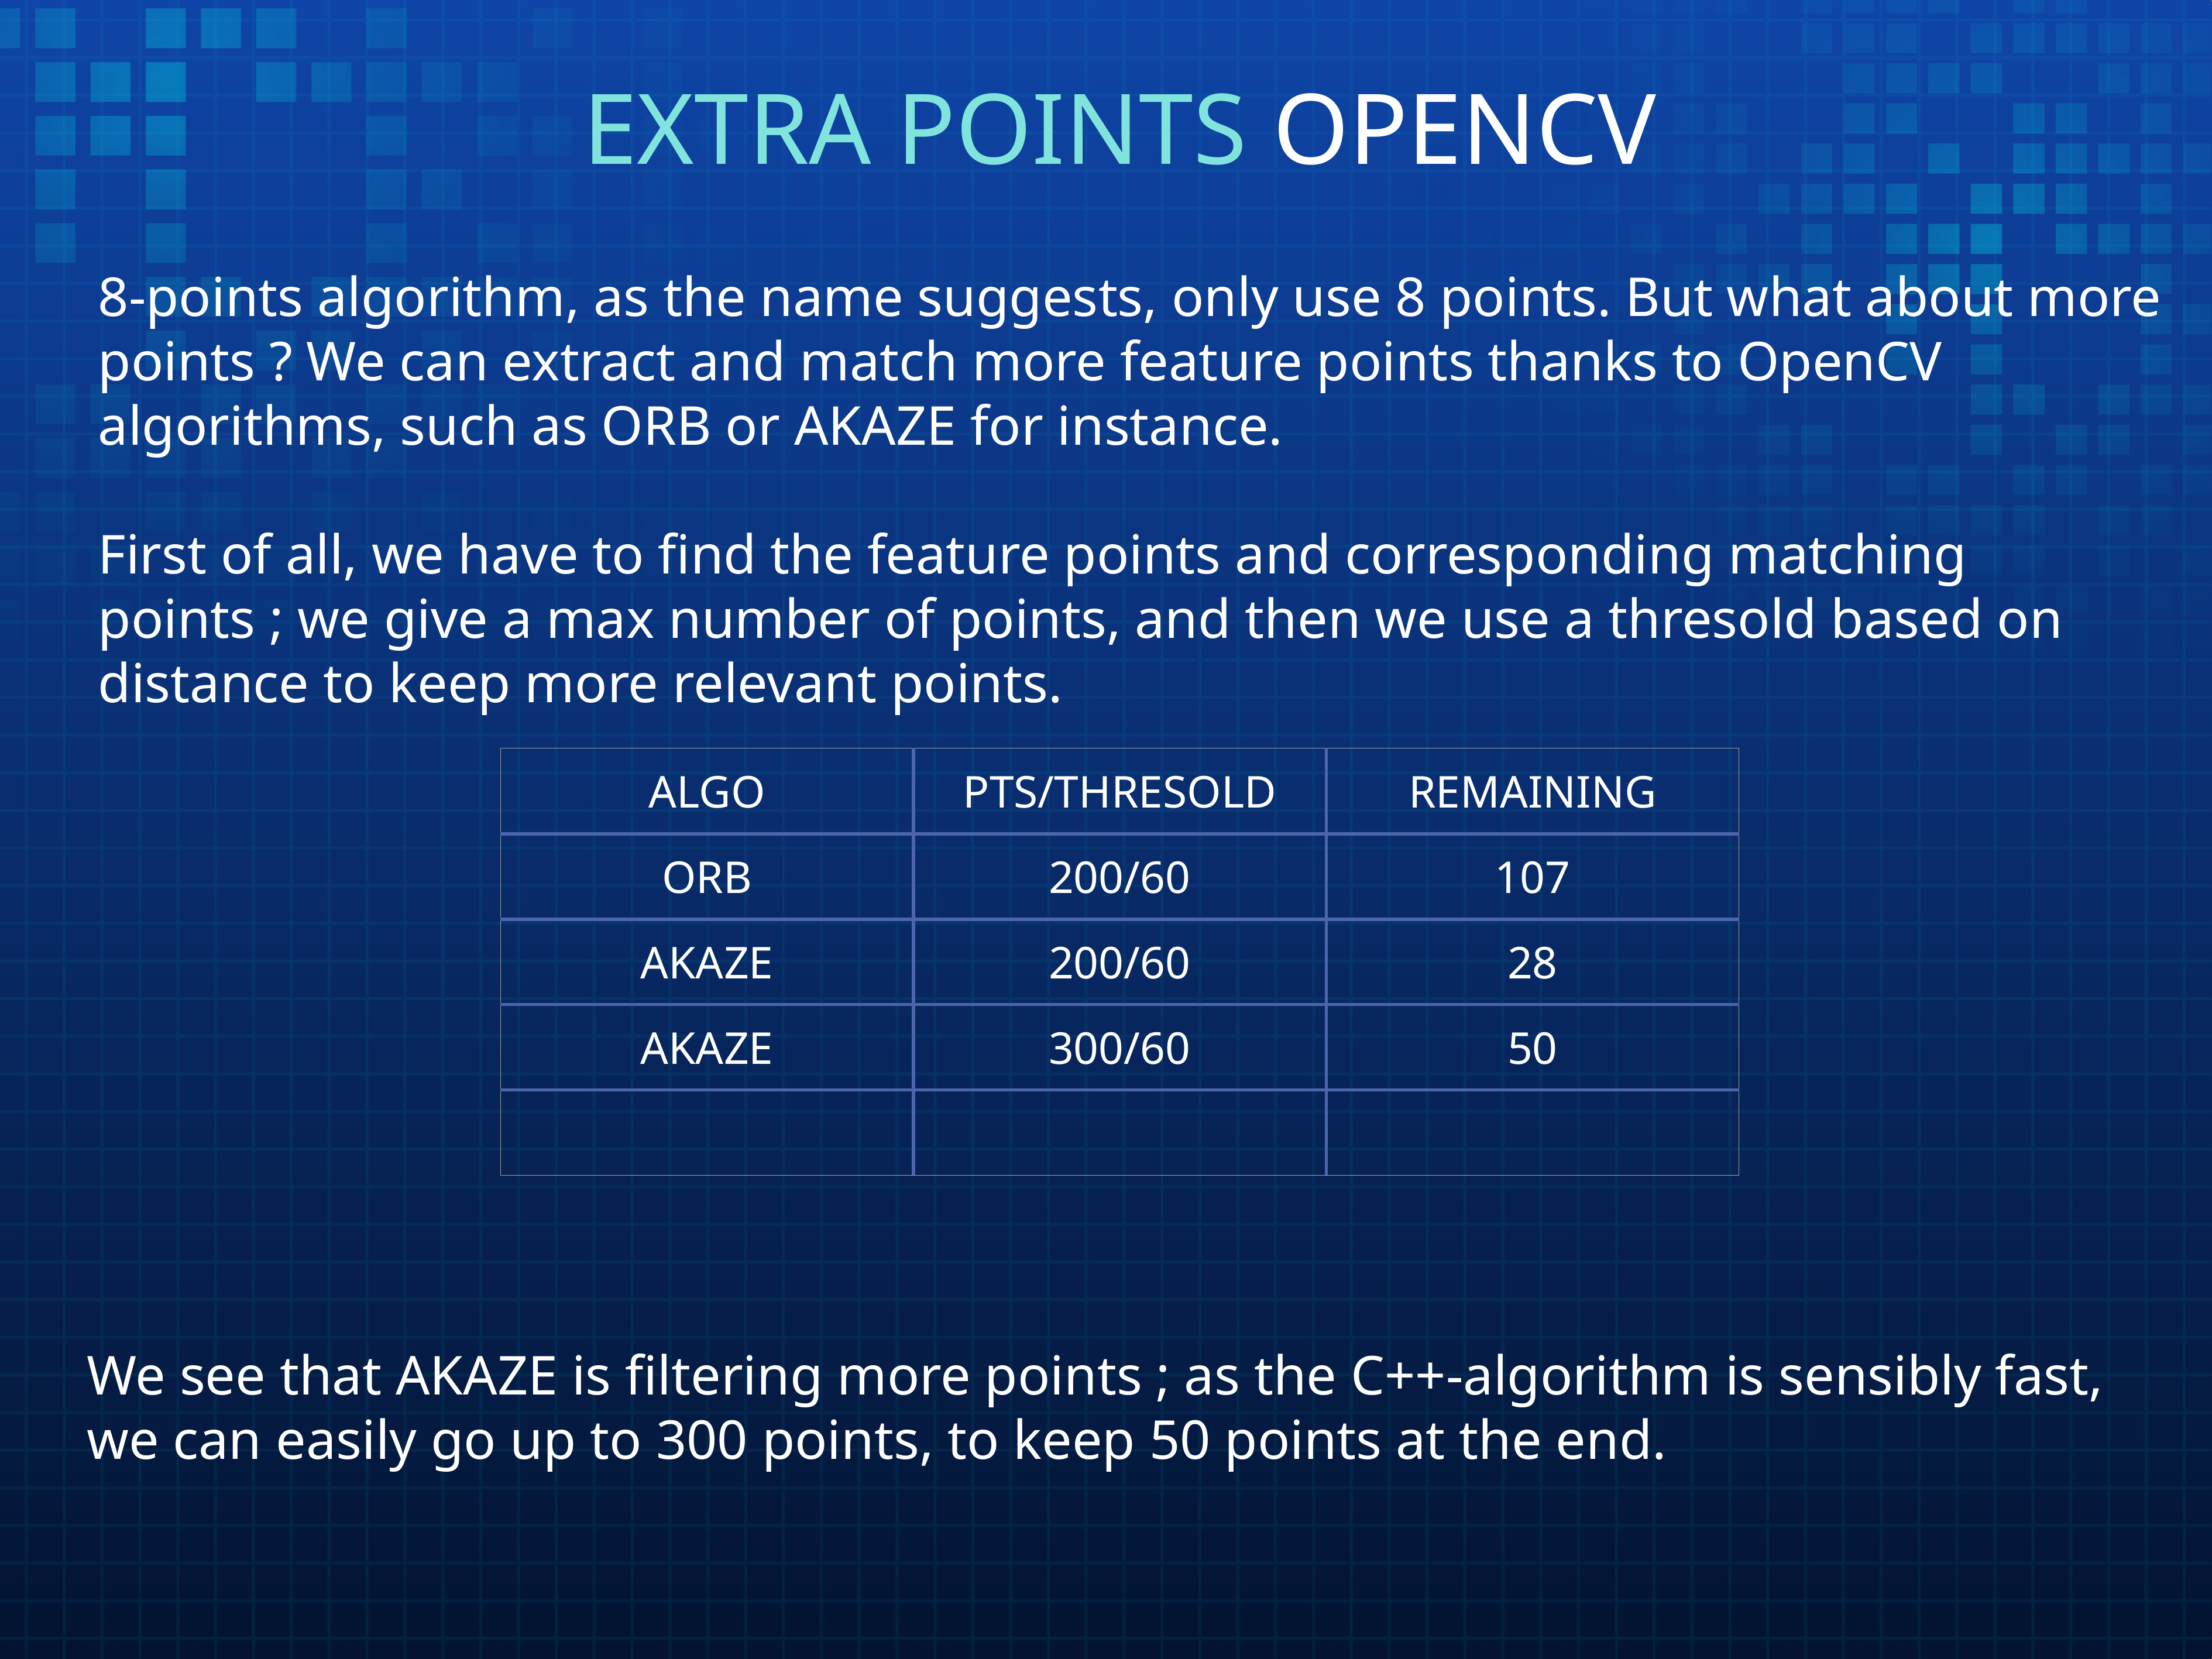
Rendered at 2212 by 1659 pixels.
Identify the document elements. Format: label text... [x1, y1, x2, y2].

table_header ALGO [501, 748, 912, 832]
table_header PTS/THRESOLD [915, 748, 1325, 832]
text_box We see that AKAZE is filtering more points ; as the C++-algorithm is sensibly fast, we can easily go up to 300 points, to keep 50 points at the end. [78, 1332, 2162, 1473]
table_header REMAINING [1328, 748, 1739, 832]
table_cell 50 [1328, 1006, 1739, 1088]
table_cell 300/60 [915, 1006, 1325, 1088]
table_cell 200/60 [915, 836, 1325, 918]
table_cell 28 [1328, 921, 1739, 1003]
table_cell [1328, 1091, 1739, 1175]
table_cell 107 [1328, 836, 1739, 918]
text_box 8-points algorithm, as the name suggests, only use 8 points. But what about more points ? We can extract and match more feature points thanks to OpenCV algorithms, such as ORB or AKAZE for instance. First of all, we have to find the feature points and corresponding matching points ; we give a max number of points, and then we use a thresold based on distance to keep more relevant points. [89, 254, 2173, 556]
table_cell ORB [501, 836, 912, 918]
table_cell [915, 1091, 1325, 1175]
picture [0, 0, 2212, 1659]
table_cell [501, 1091, 912, 1175]
title EXTRA POINTS OPENCV [89, 53, 2151, 197]
table_cell AKAZE [501, 921, 912, 1003]
table_cell 200/60 [915, 921, 1325, 1003]
table_cell AKAZE [501, 1006, 912, 1088]
